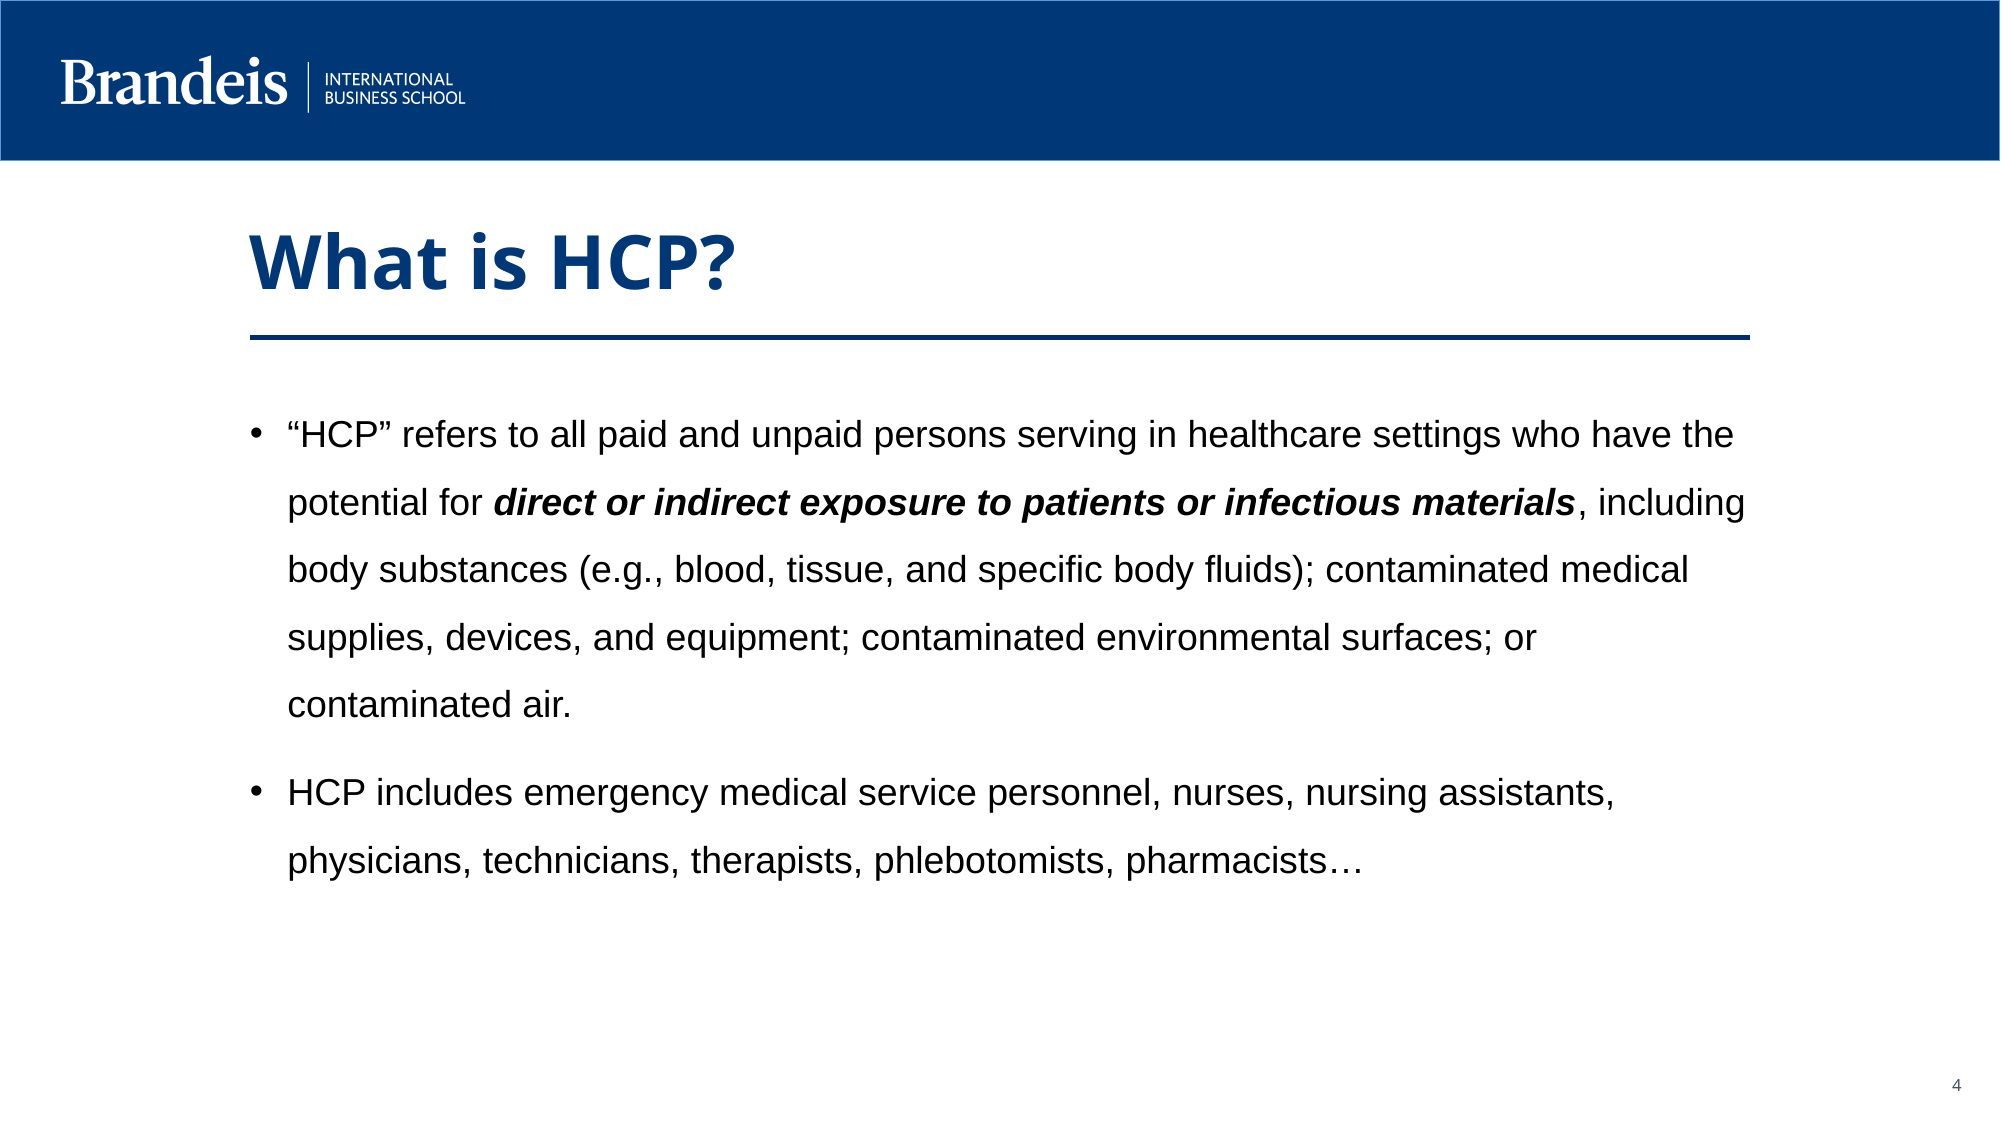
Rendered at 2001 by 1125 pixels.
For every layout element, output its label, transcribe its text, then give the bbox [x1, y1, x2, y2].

picture [50, 49, 477, 119]
list “HCP” refers to all paid and unpaid persons serving in healthcare settings who have the potential for direct or indirect exposure to patients or infectious materials, including body substances (e.g., blood, tissue, and specific body fluids); contaminated medical supplies, devices, and equipment; contaminated environmental surfaces; or contaminated air. HCP includes emergency medical service personnel, nurses, nursing assistants, physicians, technicians, therapists, phlebotomists, pharmacists… [249, 387, 1750, 1013]
list What is HCP? [249, 224, 1750, 387]
